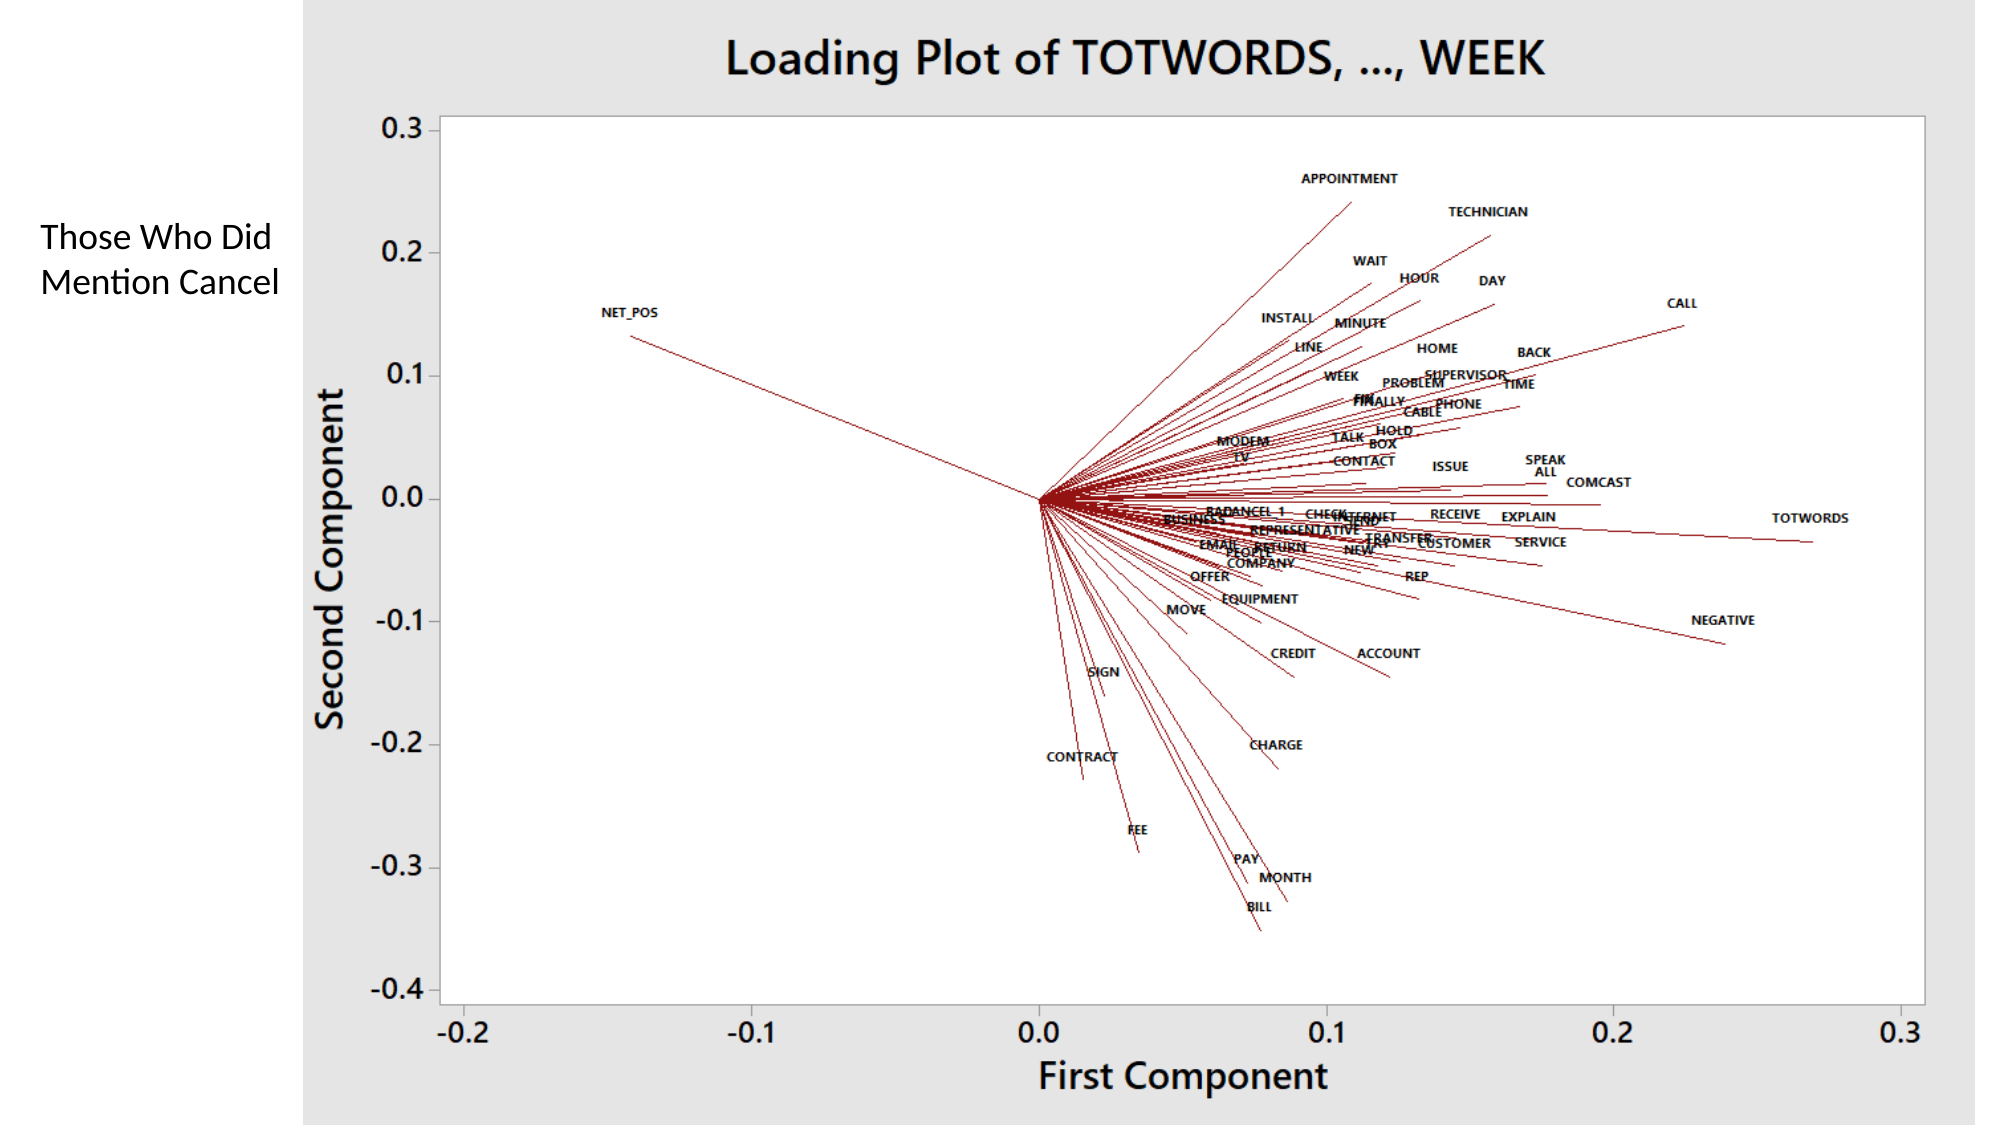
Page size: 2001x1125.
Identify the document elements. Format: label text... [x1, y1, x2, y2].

text_box Those Who Did Mention Cancel [25, 204, 303, 310]
picture [303, 0, 1975, 1125]
